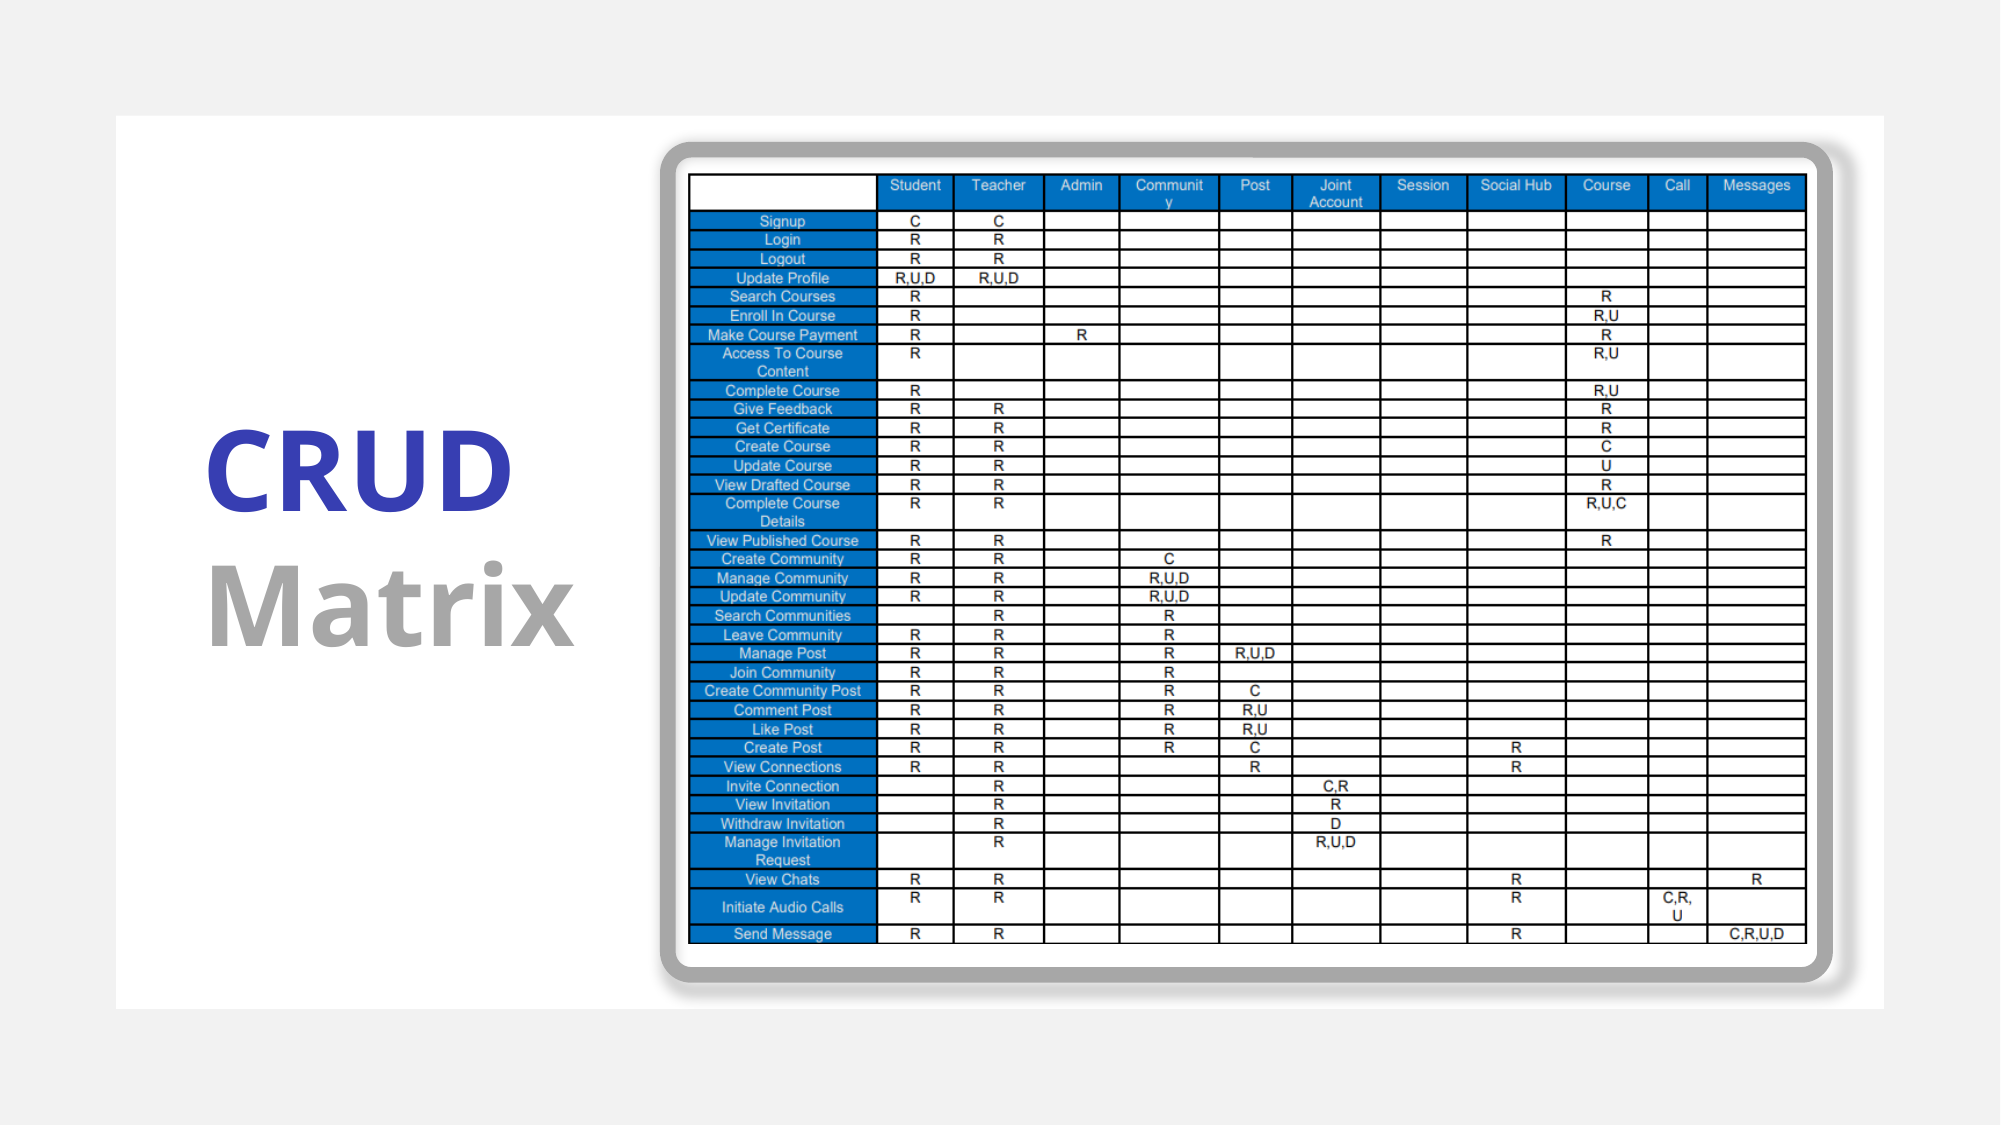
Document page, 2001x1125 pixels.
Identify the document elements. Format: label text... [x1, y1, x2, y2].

text_box [666, 148, 1827, 976]
picture [687, 171, 1813, 944]
text_box CRUD Matrix [187, 391, 687, 677]
